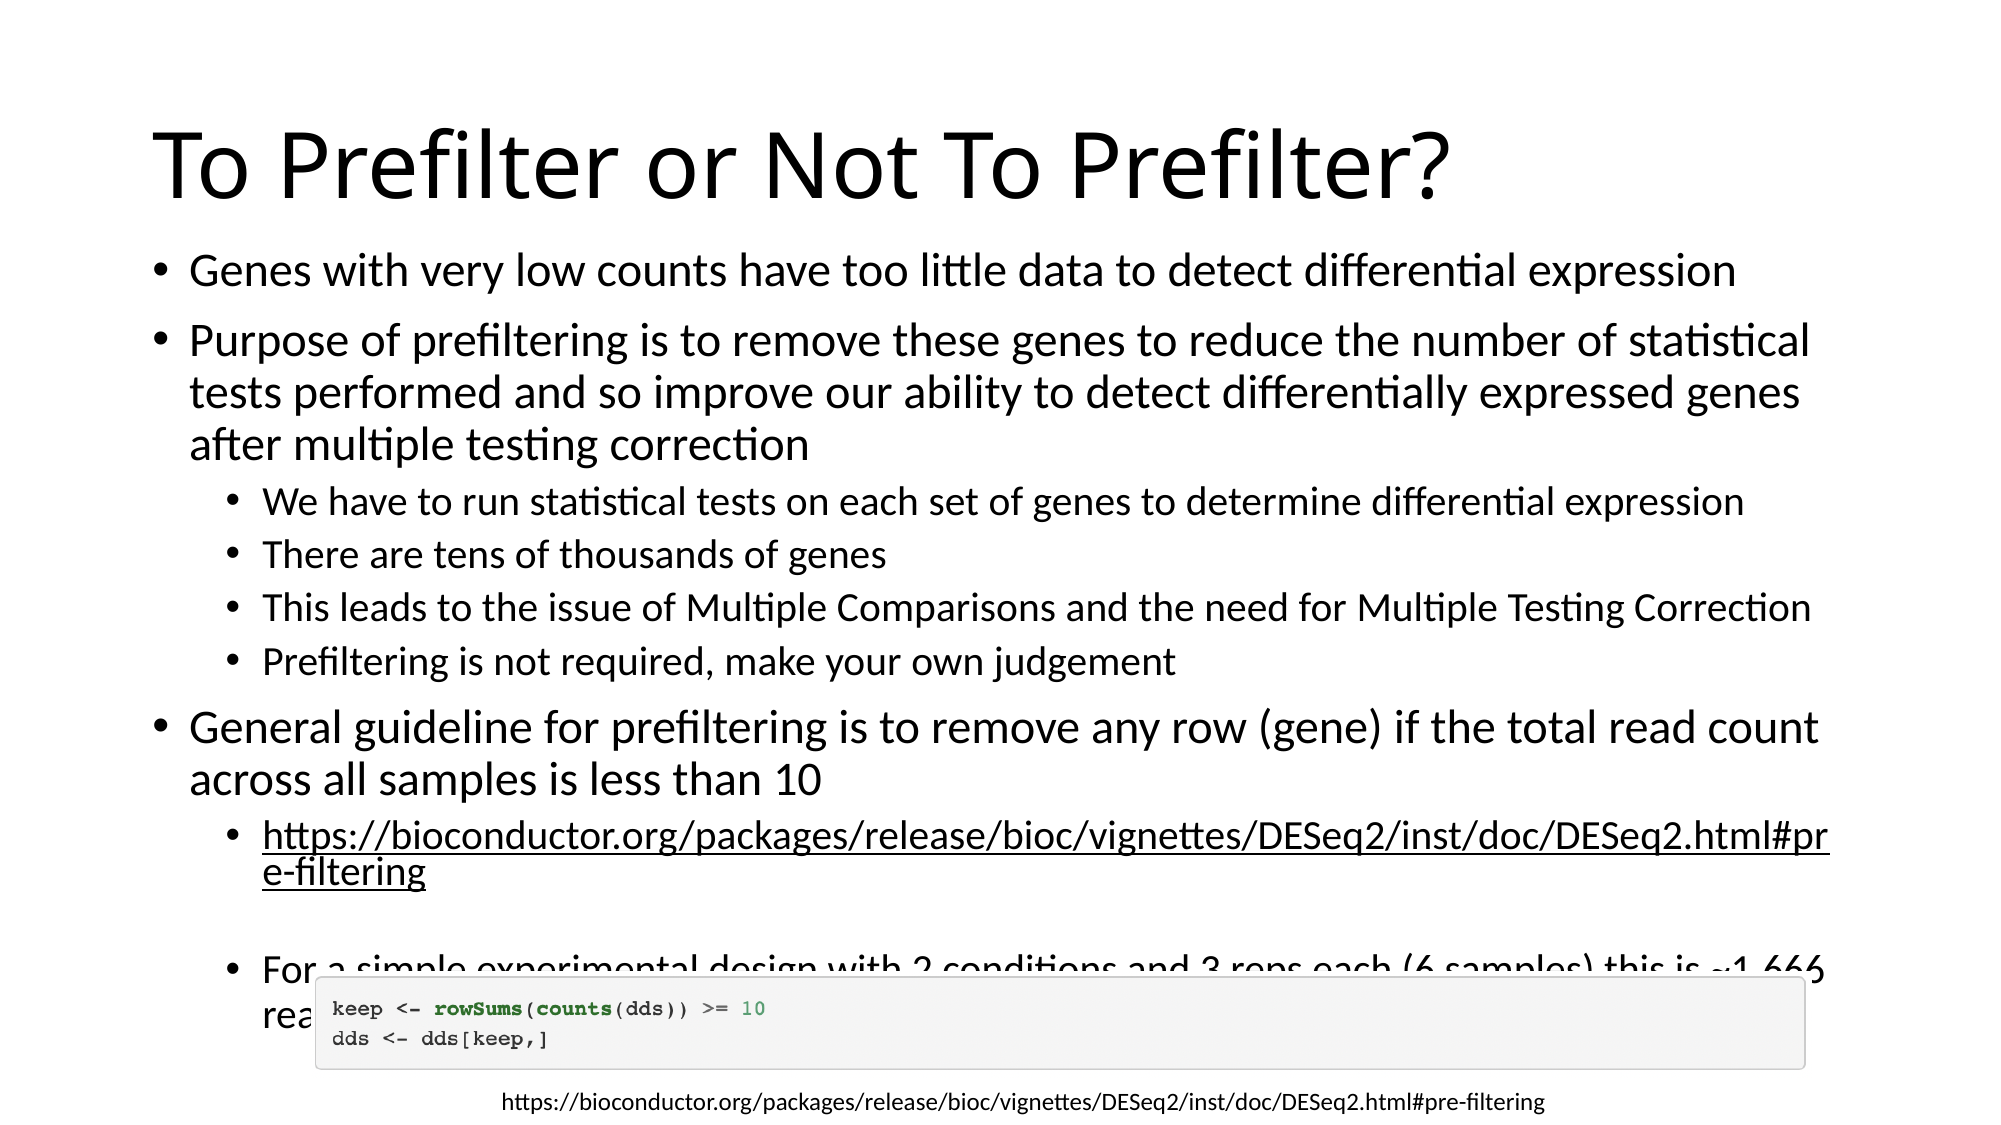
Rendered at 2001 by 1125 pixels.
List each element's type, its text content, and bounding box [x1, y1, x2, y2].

title To Prefilter or Not To Prefilter? [137, 59, 1863, 237]
picture [311, 971, 1812, 1078]
text_box https://bioconductor.org/packages/release/bioc/vignettes/DESeq2/inst/doc/DESeq2.html#pre-filtering [486, 1078, 1637, 1123]
list Genes with very low counts have too little data to detect differential expression Purpose of prefiltering is to remove these genes to reduce the number of statistical tests performed and so improve our ability to detect differentially expressed genes after multiple testing correction We have to run statistical tests on each set of genes to determine differential expression There are tens of thousands of genes This leads to the issue of Multiple Comparisons and the need for Multiple Testing Correction Prefiltering is not required, make your own judgement General guideline for prefiltering is to remove any row (gene) if the total read count across all samples is less than 10 https://bioconductor.org/packages/release/bioc/vignettes/DESeq2/inst/doc/DESeq2.html#pre-filtering For a simple experimental design with 2 conditions and 3 reps each (6 samples) this is ~1.666 reads per sample [137, 237, 1863, 1014]
